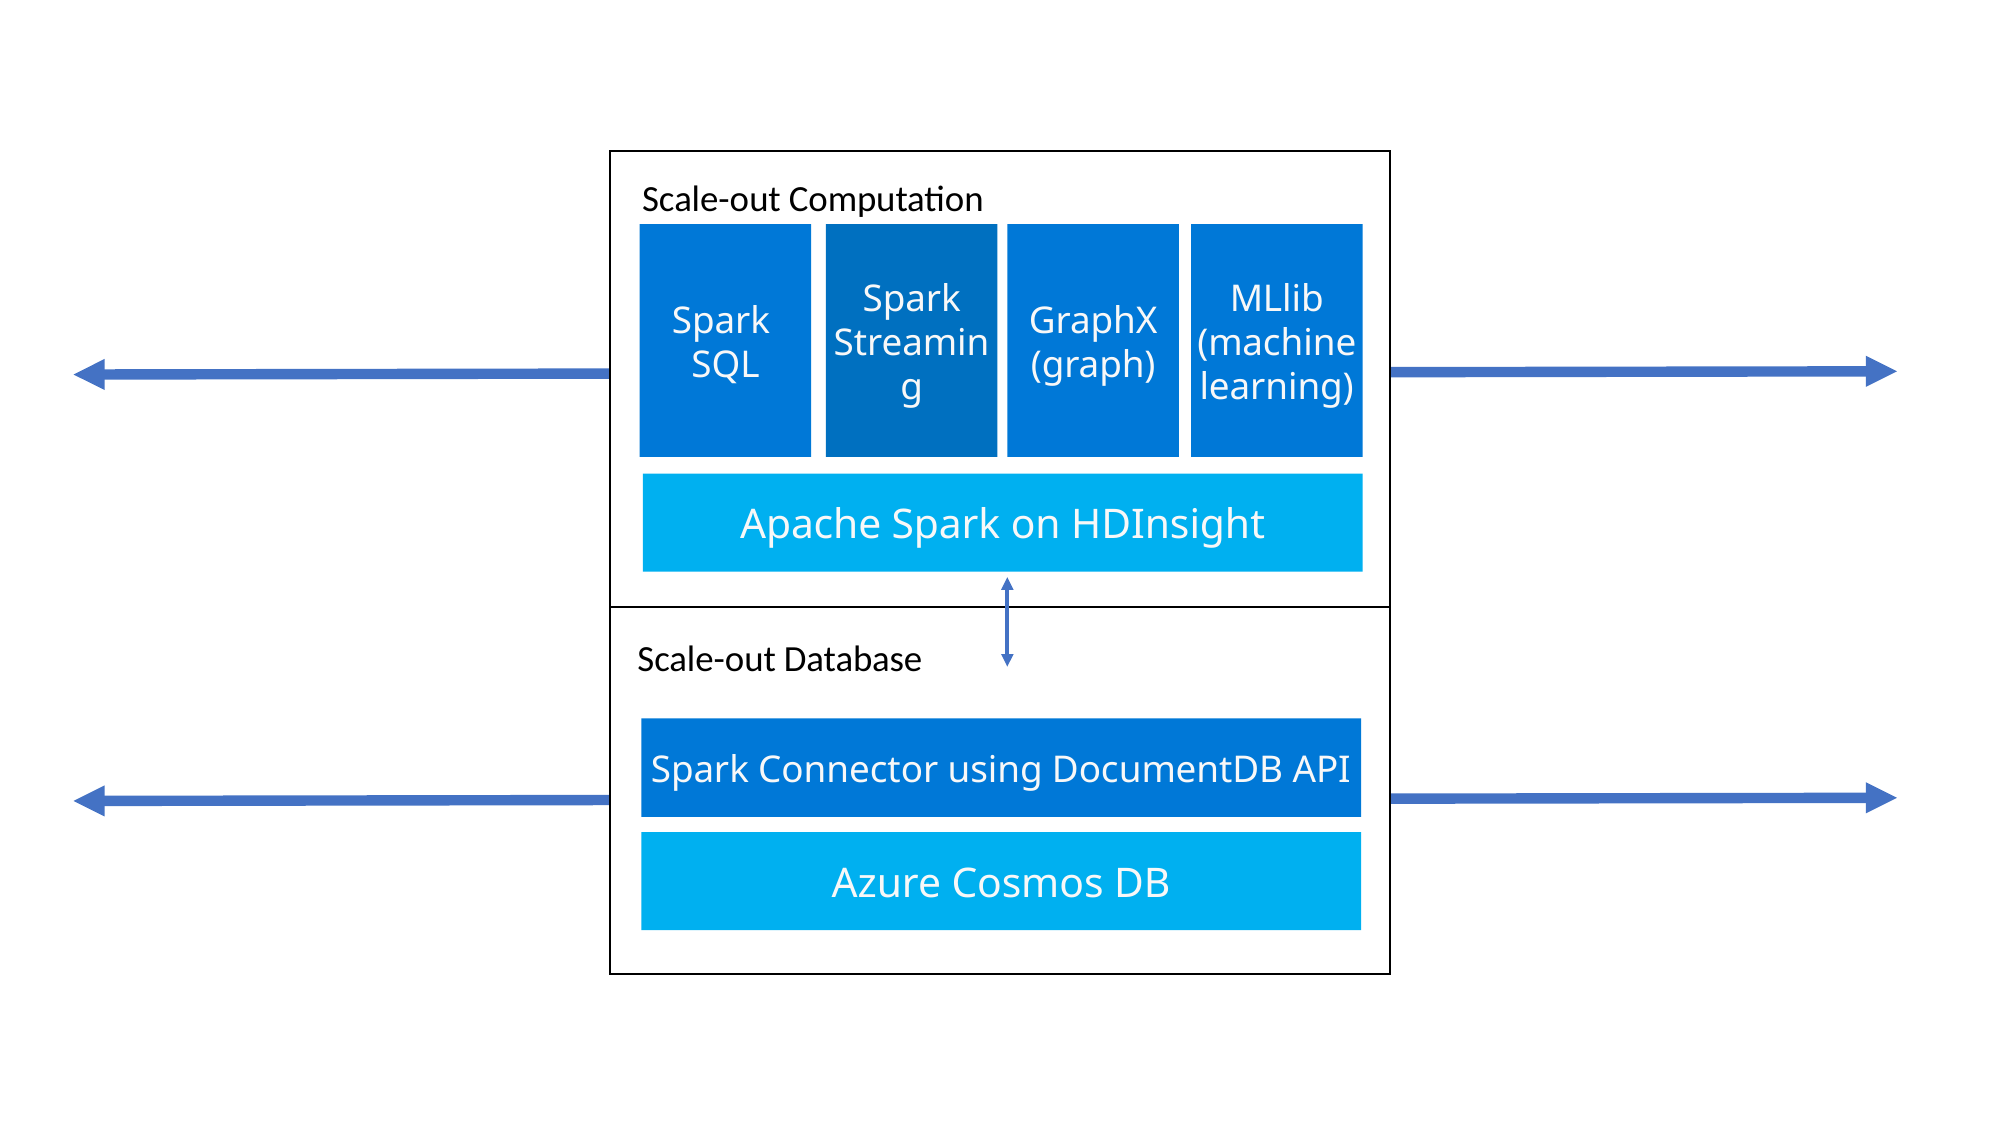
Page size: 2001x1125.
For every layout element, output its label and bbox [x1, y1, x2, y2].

text_box [73, 371, 610, 375]
text_box [1390, 371, 1898, 375]
text_box [1390, 797, 1898, 801]
text_box [610, 150, 1390, 975]
text_box [73, 797, 610, 801]
